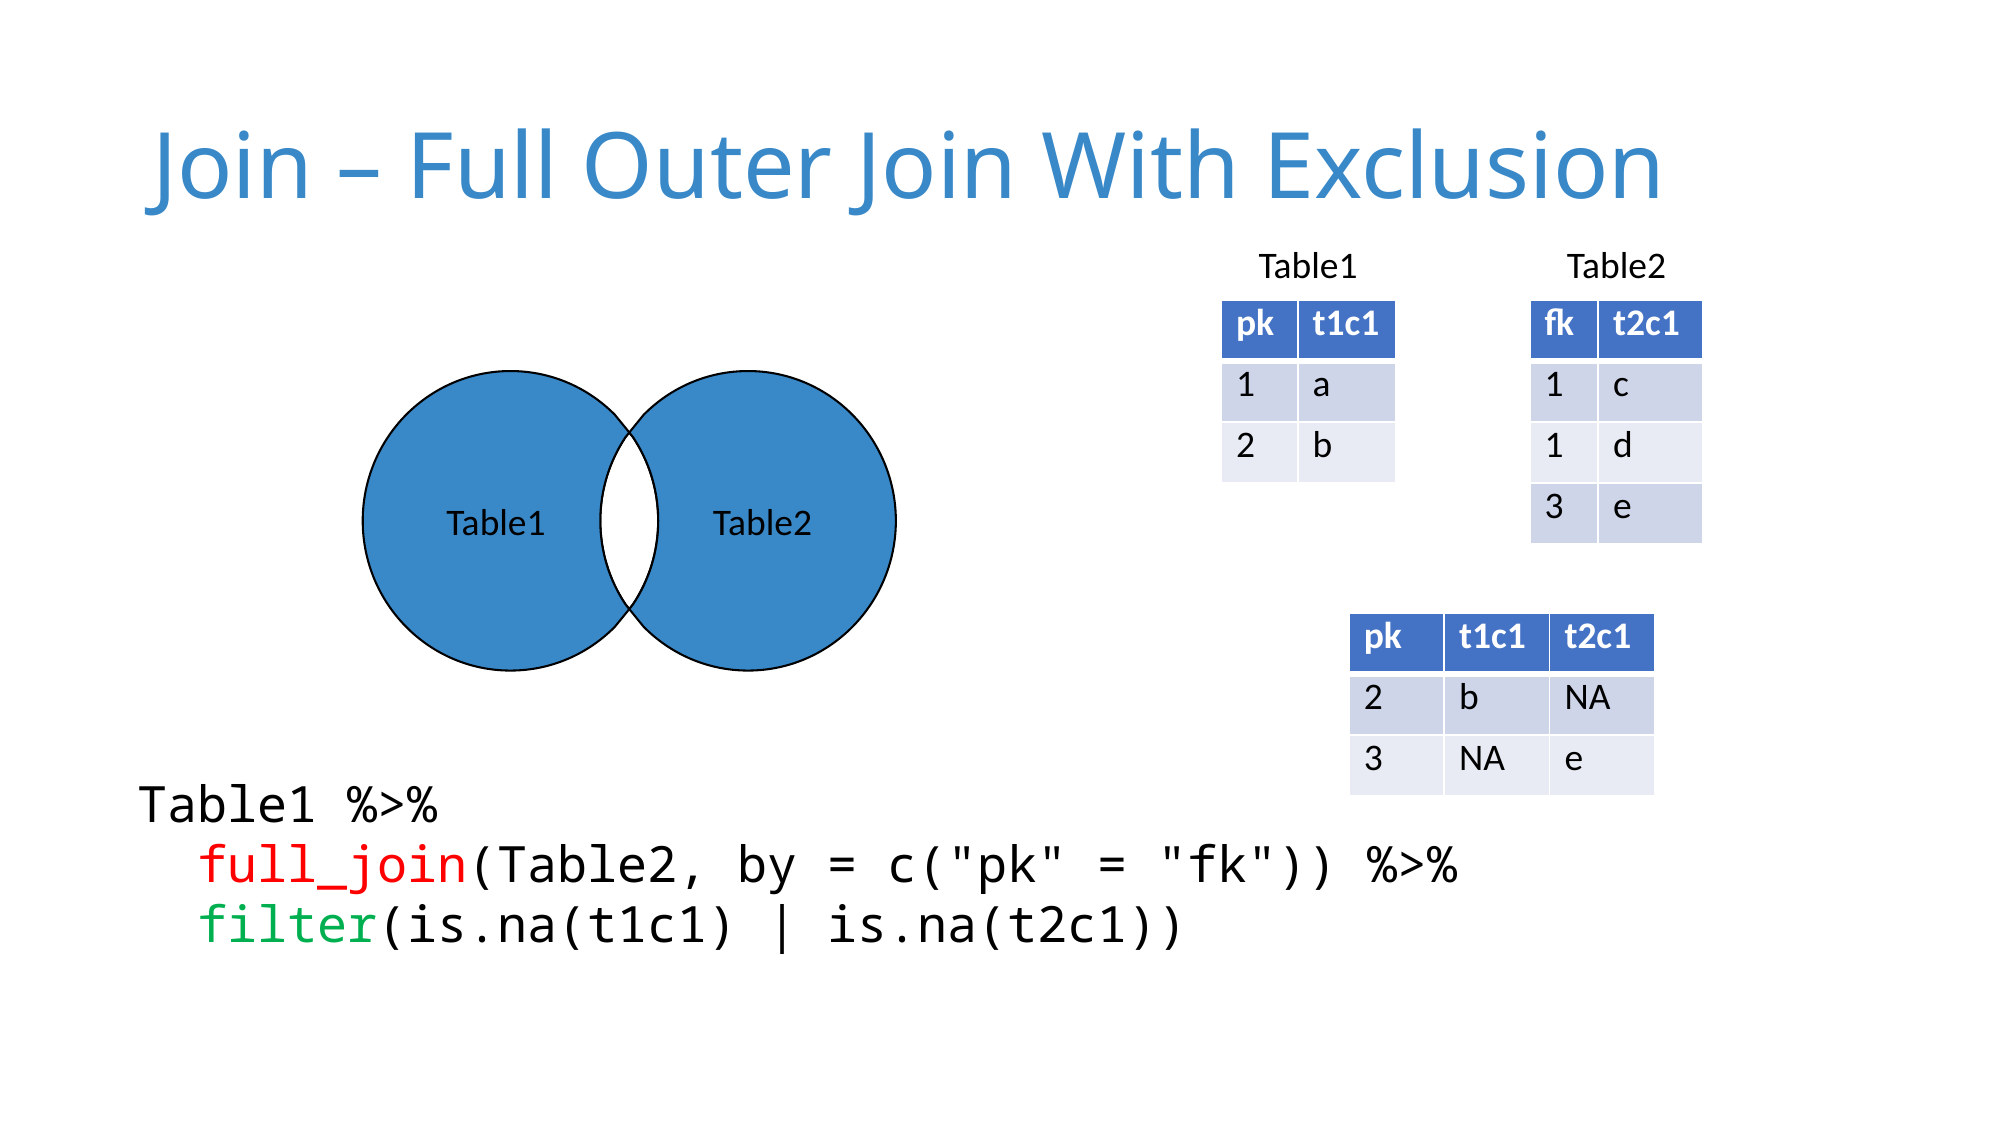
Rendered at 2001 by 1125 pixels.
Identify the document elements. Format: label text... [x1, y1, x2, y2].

text_box Table1 [1243, 233, 1373, 294]
table_cell e [1599, 484, 1702, 543]
table_cell 3 [1531, 484, 1597, 543]
table_header pk [1222, 301, 1297, 358]
table_header fk [1531, 301, 1597, 358]
text_box Table1 %>% full_join(Table2, by = c("pk" = "fk")) %>% filter(is.na(t1c1) | is.na(t2c1)) [122, 764, 1473, 960]
table_cell d [1599, 423, 1702, 482]
table_cell 1 [1531, 423, 1597, 482]
table_cell b [1445, 677, 1549, 734]
table_cell 1 [1222, 364, 1297, 421]
table_cell NA [1445, 736, 1549, 795]
title Join – Full Outer Join With Exclusion [137, 59, 1863, 278]
table_cell 1 [1531, 364, 1597, 421]
table_cell a [1299, 364, 1395, 421]
table_cell 2 [1350, 677, 1443, 734]
table_cell c [1599, 364, 1702, 421]
table_header t2c1 [1599, 301, 1702, 358]
table_header pk [1350, 614, 1443, 671]
table_cell e [1550, 736, 1654, 795]
table_cell NA [1550, 677, 1654, 734]
table_header t1c1 [1299, 301, 1395, 358]
text_box Table2 [1552, 233, 1682, 294]
table_cell b [1299, 423, 1395, 482]
table_cell 3 [1350, 736, 1443, 795]
table_header t1c1 [1445, 614, 1549, 671]
table_cell 2 [1222, 423, 1297, 482]
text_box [362, 371, 896, 671]
table_header t2c1 [1550, 614, 1654, 671]
